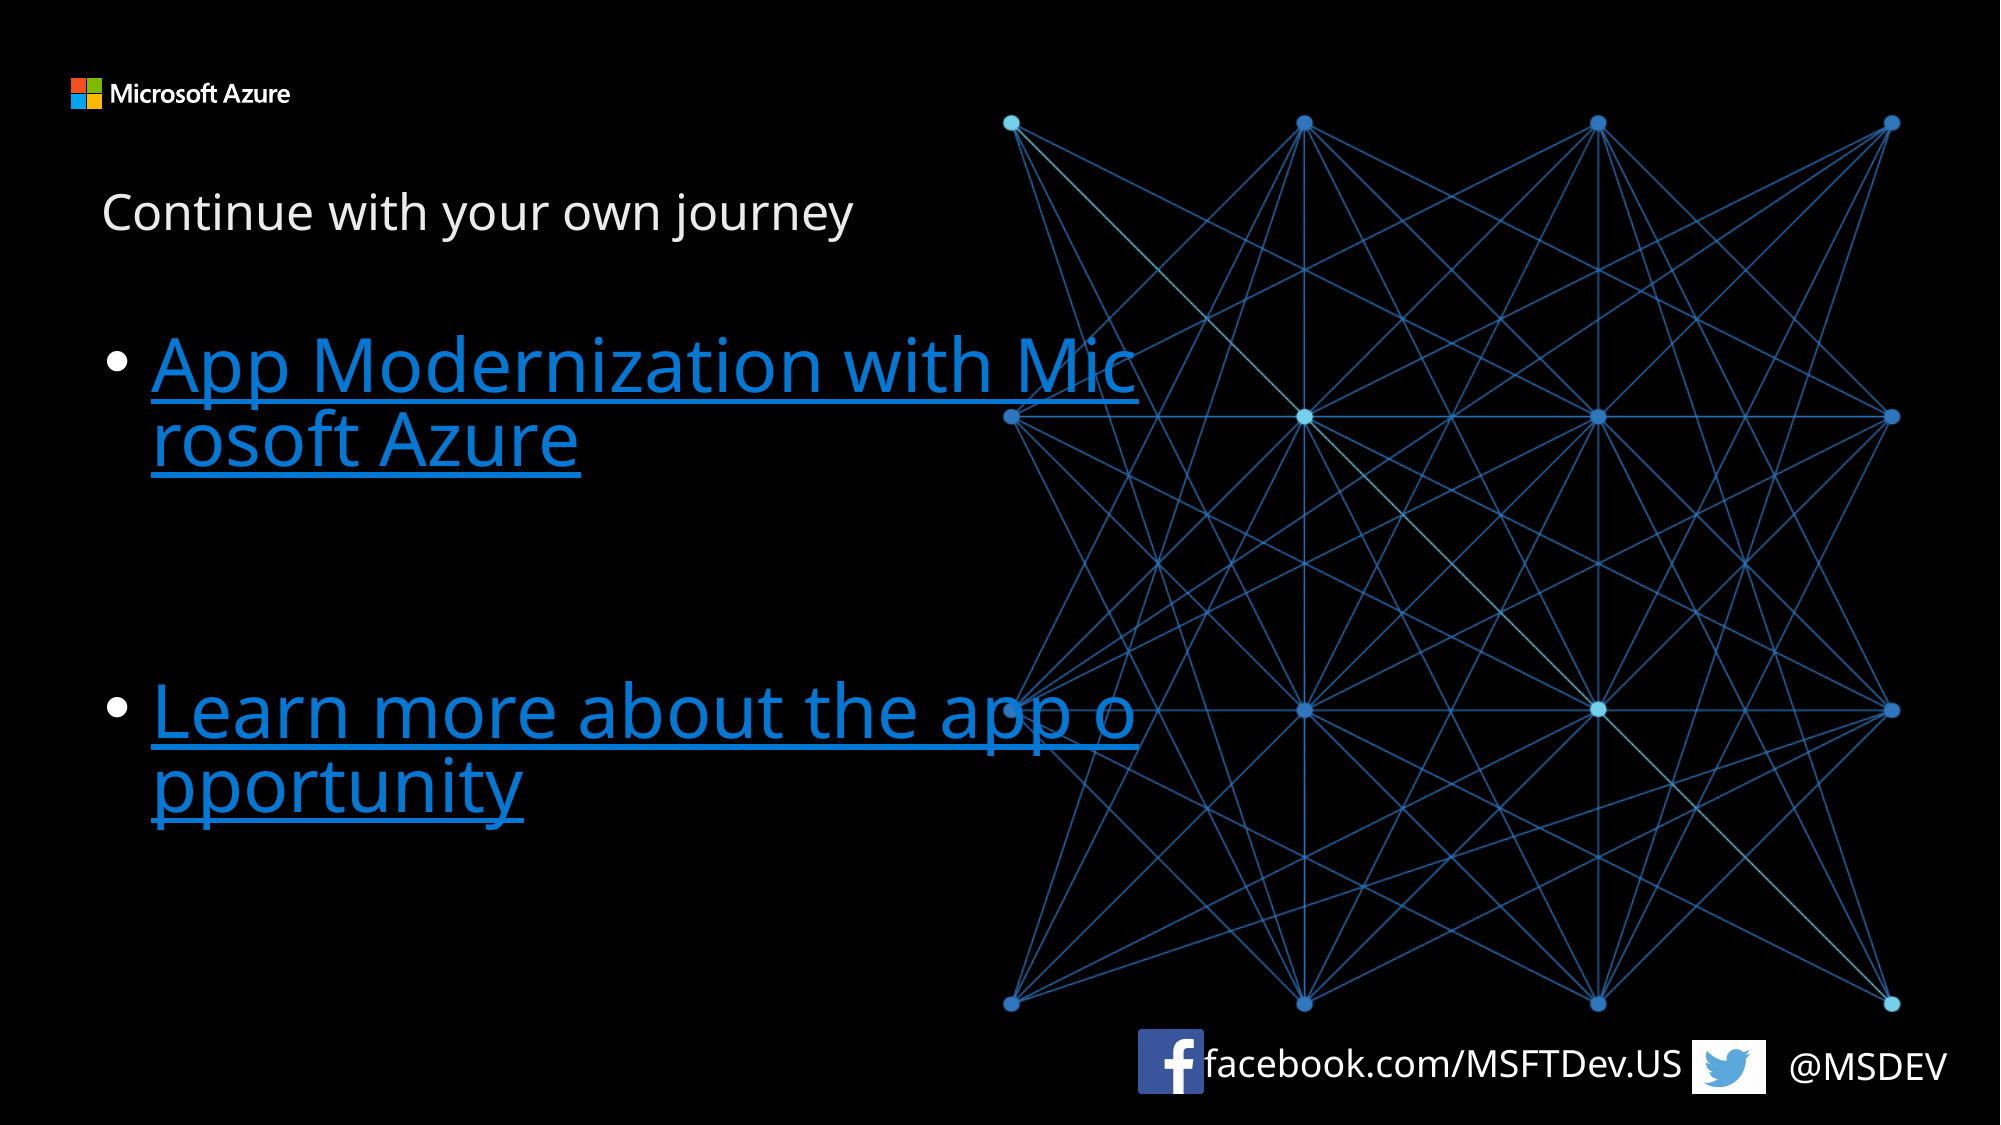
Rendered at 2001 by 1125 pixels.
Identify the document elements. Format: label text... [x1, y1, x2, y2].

text_box @MSDEV [1773, 1040, 1963, 1096]
text_box facebook.com/MSFTDev.US [1204, 1037, 1698, 1093]
text_box Continue with your own journey [71, 163, 885, 266]
text_box App Modernization with Microsoft Azure Learn more about the app opportunity [89, 311, 1183, 1073]
picture [905, 17, 1999, 1111]
